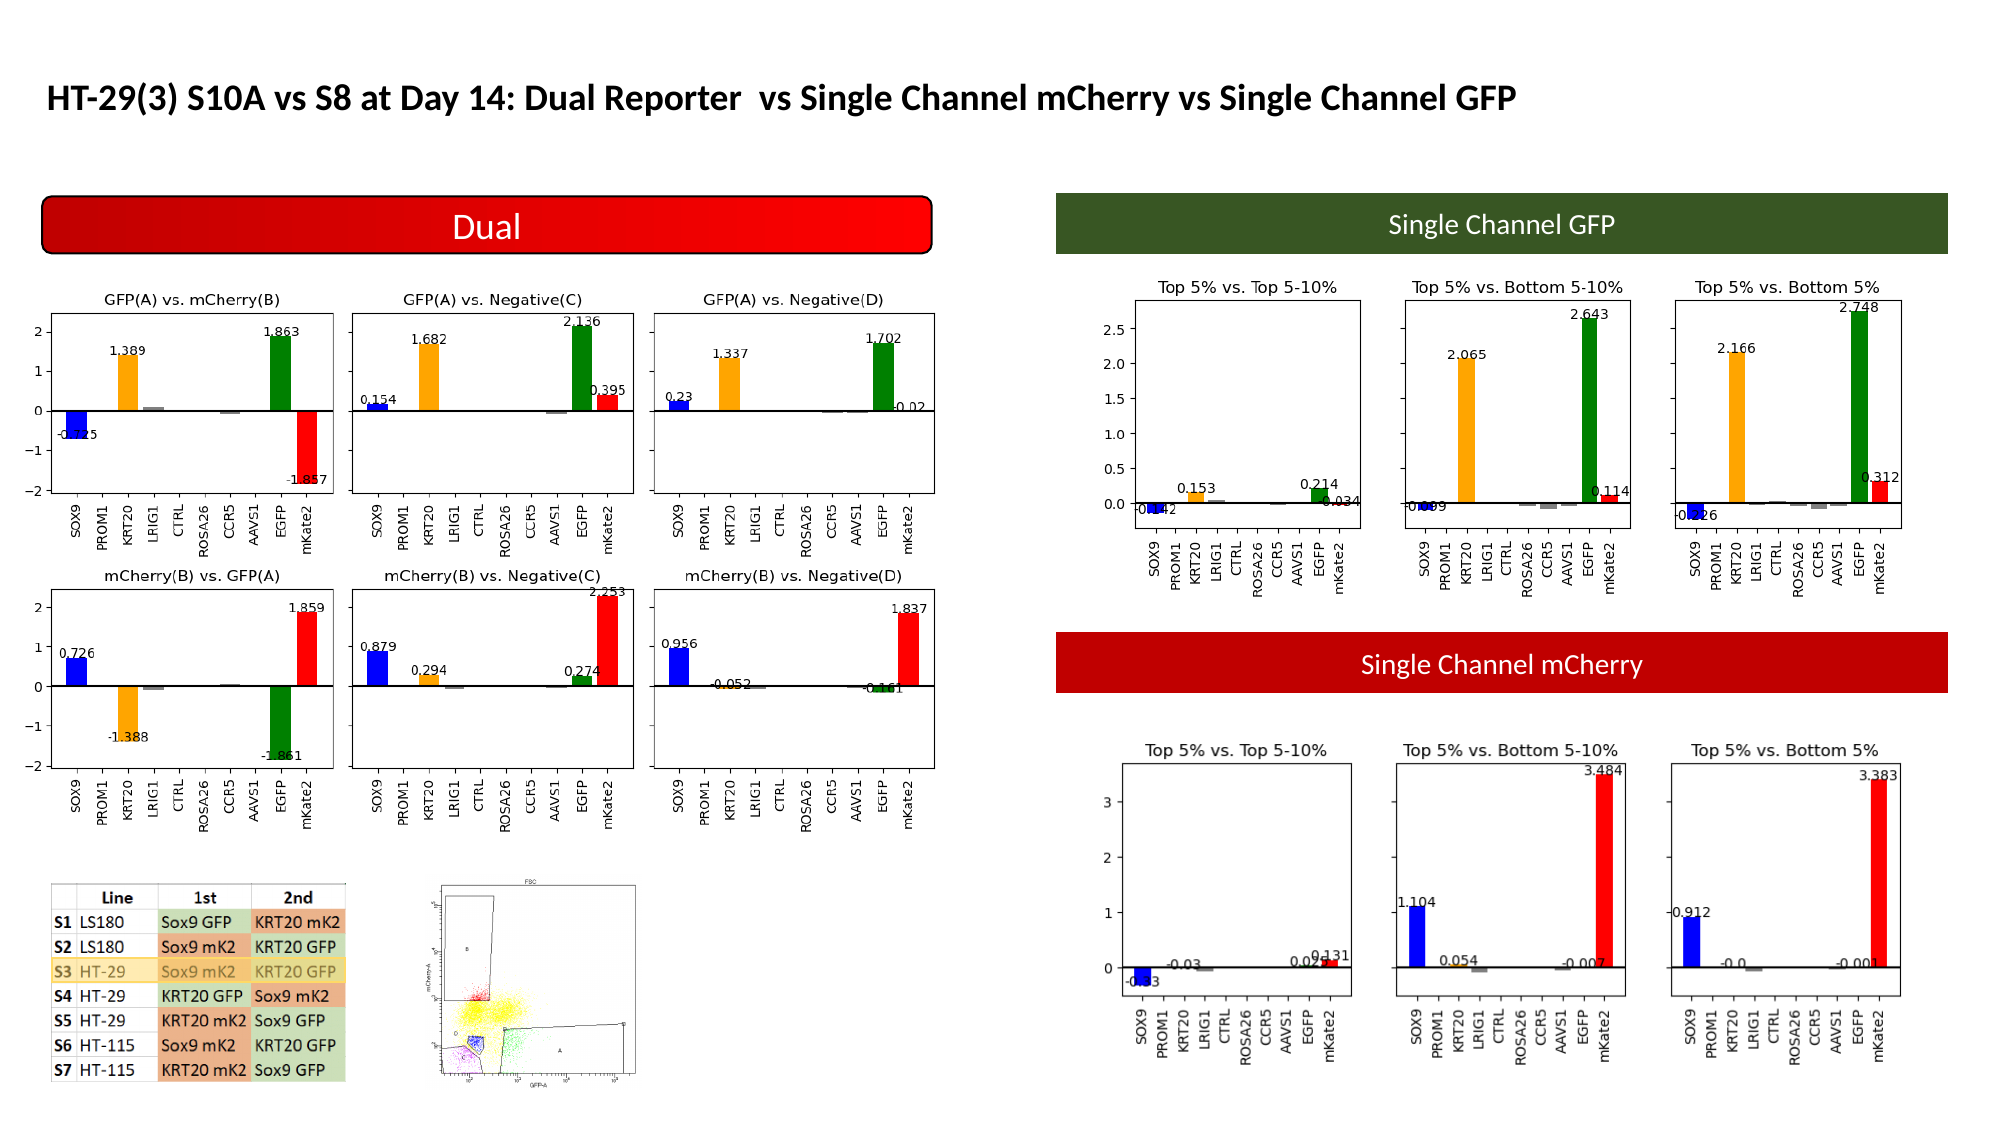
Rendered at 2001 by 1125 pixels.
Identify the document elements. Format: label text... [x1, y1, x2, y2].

picture [1092, 734, 1909, 1073]
text_box Single Channel mCherry [1056, 632, 1948, 693]
text_box Dual [41, 195, 933, 255]
picture [425, 874, 642, 1090]
picture [1092, 271, 1909, 604]
picture [13, 284, 943, 840]
text_box HT-29(3) S10A vs S8 at Day 14: Dual Reporter vs Single Channel mCherry vs Single Channel GFP [32, 65, 1542, 125]
text_box Single Channel GFP [1056, 193, 1948, 254]
picture [51, 883, 346, 1082]
